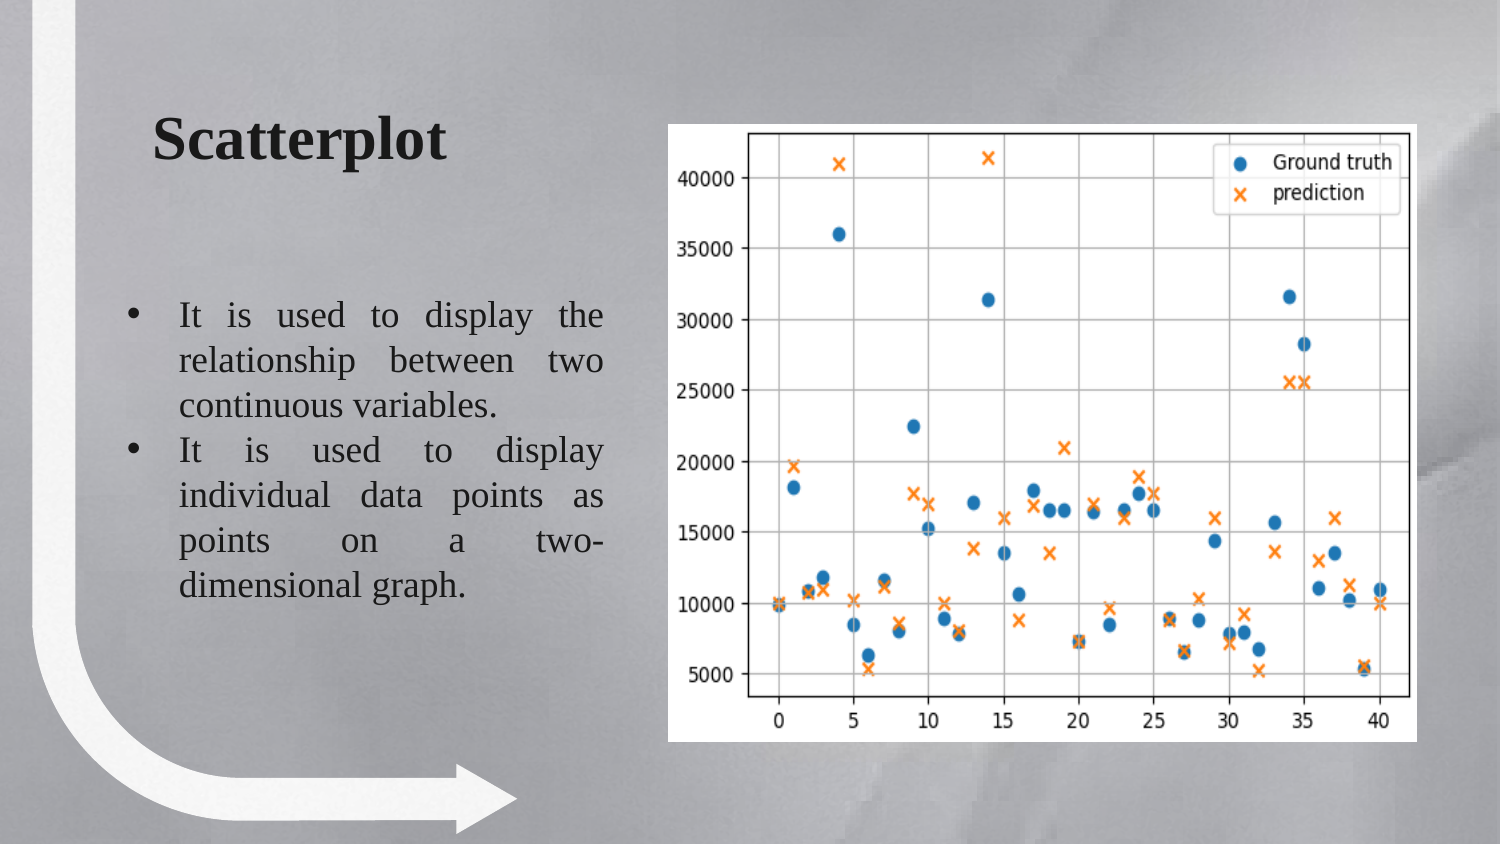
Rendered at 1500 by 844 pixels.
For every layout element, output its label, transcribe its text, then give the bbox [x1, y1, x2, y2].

text_box It is used to display the relationship between two continuous variables. It is used to display individual data points as points on a two-dimensional graph. [89, 249, 620, 646]
picture [0, 0, 1500, 844]
title Scatterplot [137, 59, 809, 211]
